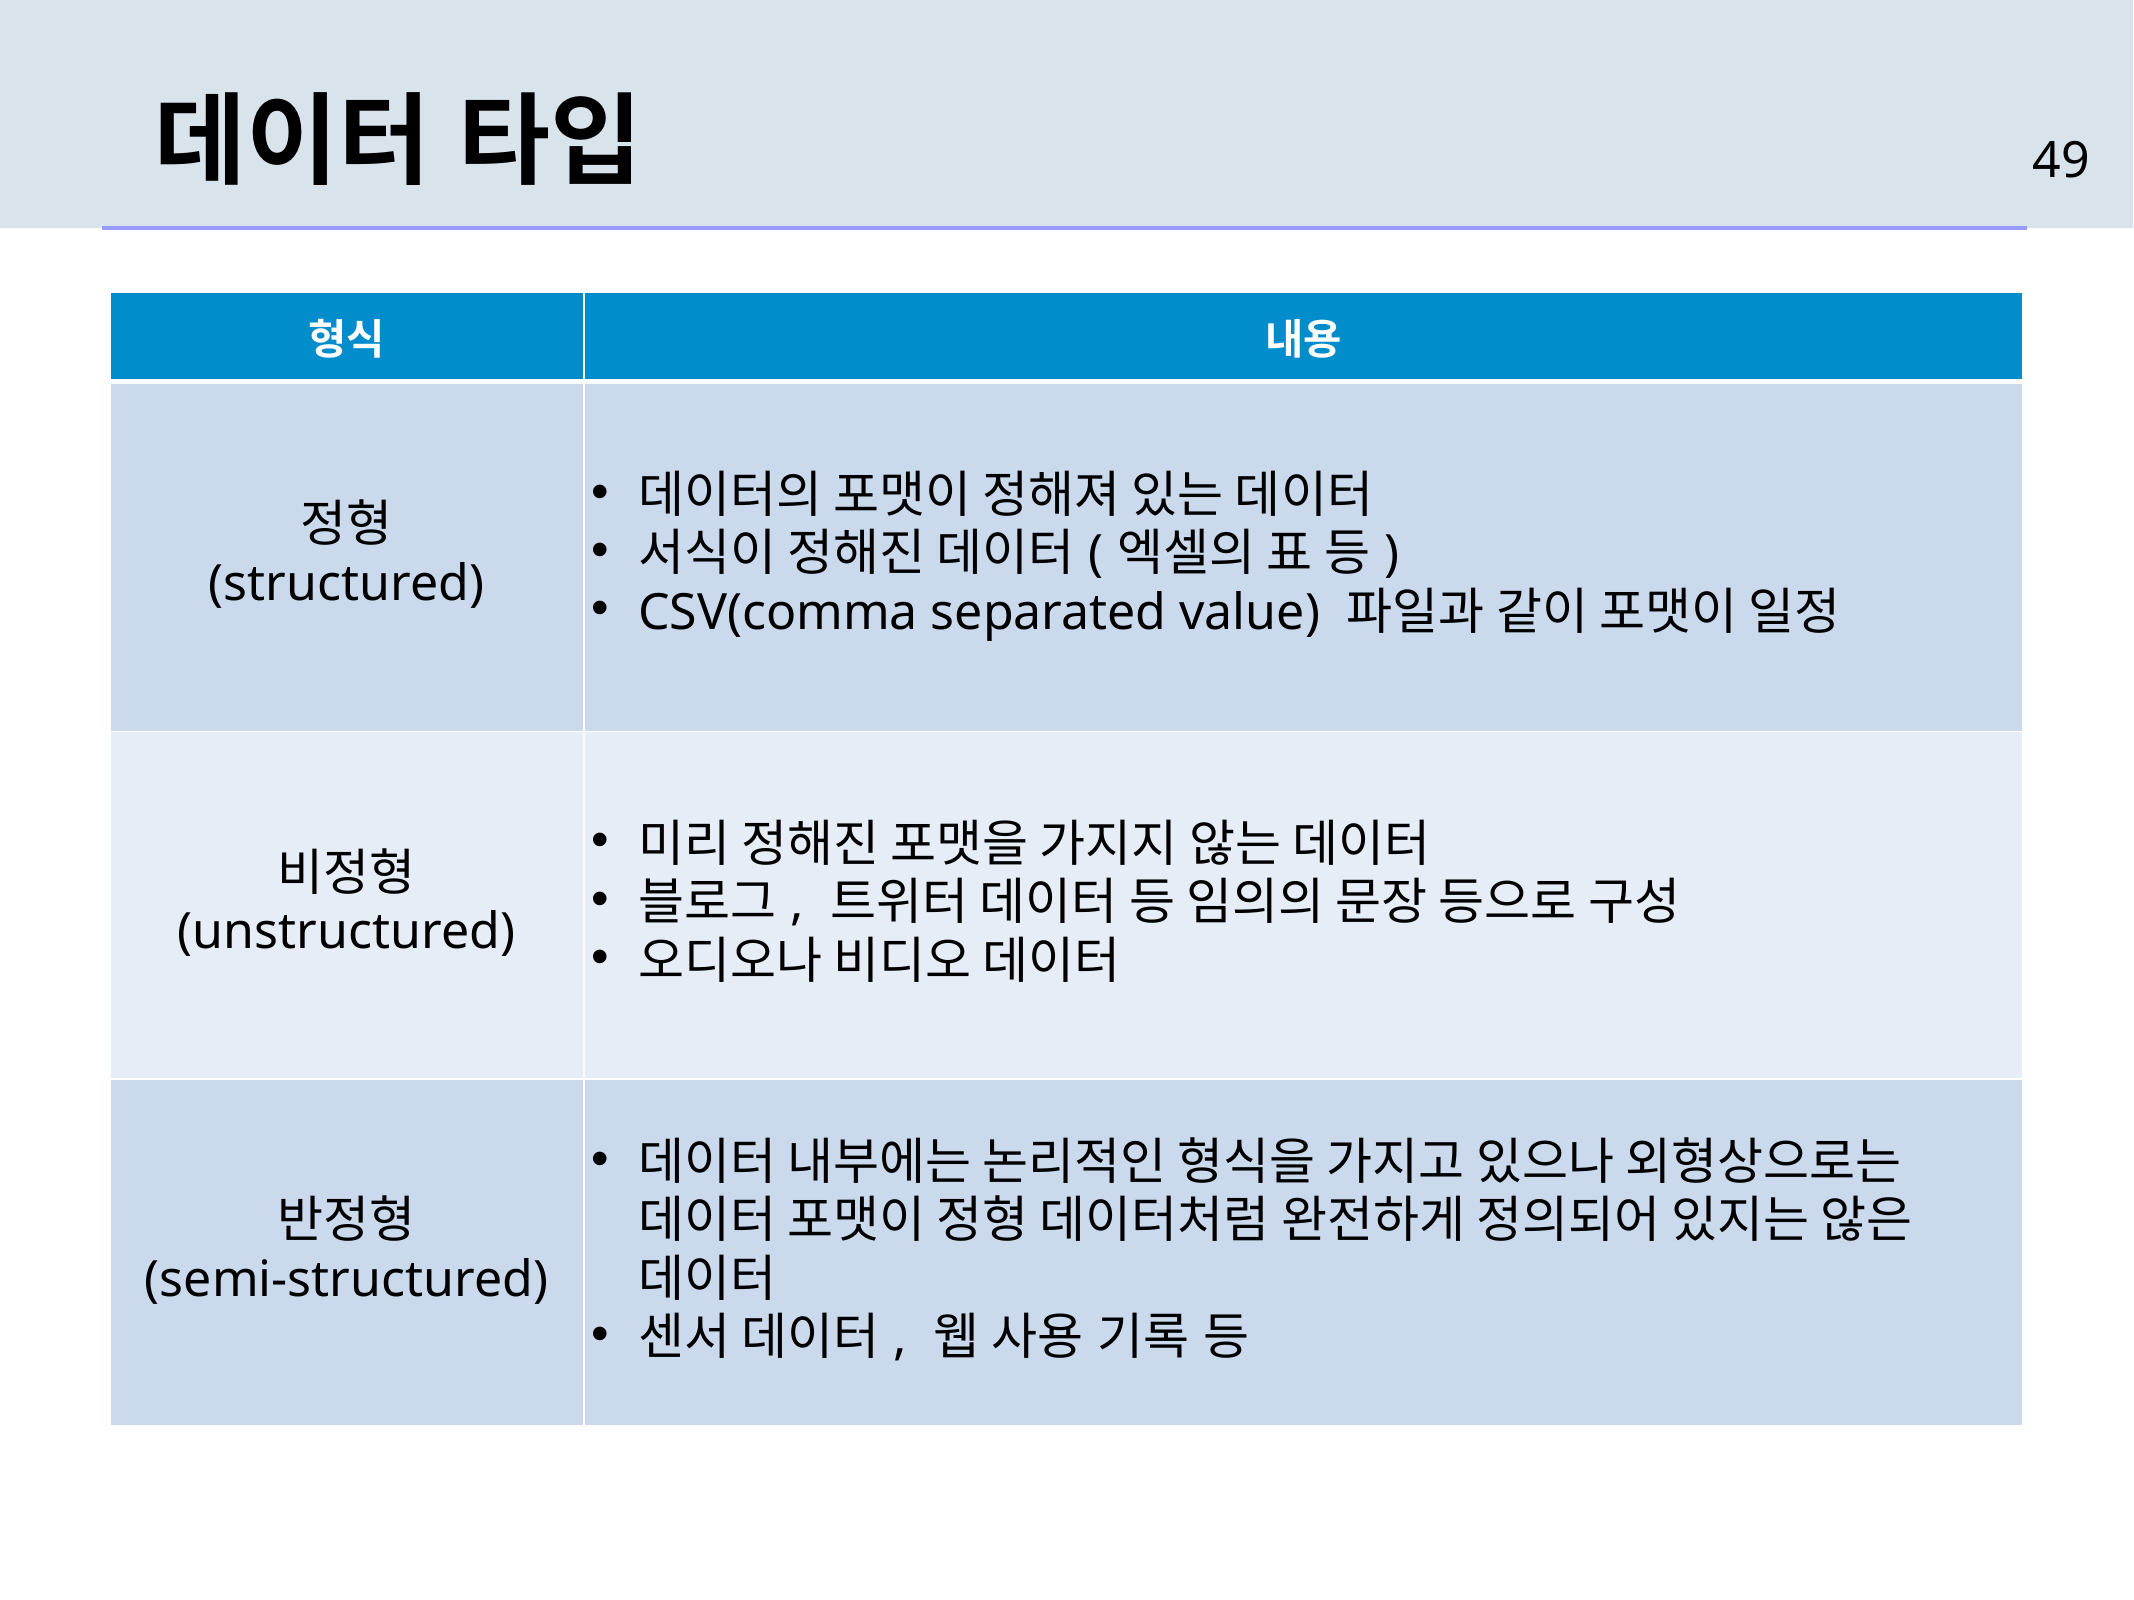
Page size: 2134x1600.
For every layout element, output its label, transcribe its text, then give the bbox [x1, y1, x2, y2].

slide_number 49 [2011, 116, 2134, 203]
table_cell 반정형 (semi-structured) [111, 1080, 583, 1425]
title 데이터 타입 [133, 55, 2024, 208]
table_cell 데이터 내부에는 논리적인 형식을 가지고 있으나 외형상으로는 데이터 포맷이 정형 데이터처럼 완전하게 정의되어 있지는 않은 데이터 센서 데이터, 웹 사용 기록 등 [585, 1080, 2022, 1425]
table_cell 데이터의 포맷이 정해져 있는 데이터 서식이 정해진 데이터(엑셀의 표 등) CSV(comma separated value) 파일과 같이 포맷이 일정 [585, 384, 2022, 731]
table_header 내용 [585, 293, 2022, 379]
table_header 형식 [111, 293, 583, 379]
table_cell 정형 (structured) [111, 384, 583, 731]
table_cell 비정형 (unstructured) [111, 732, 583, 1078]
table_cell 미리 정해진 포맷을 가지지 않는 데이터 블로그, 트위터 데이터 등 임의의 문장 등으로 구성 오디오나 비디오 데이터 [585, 732, 2022, 1078]
